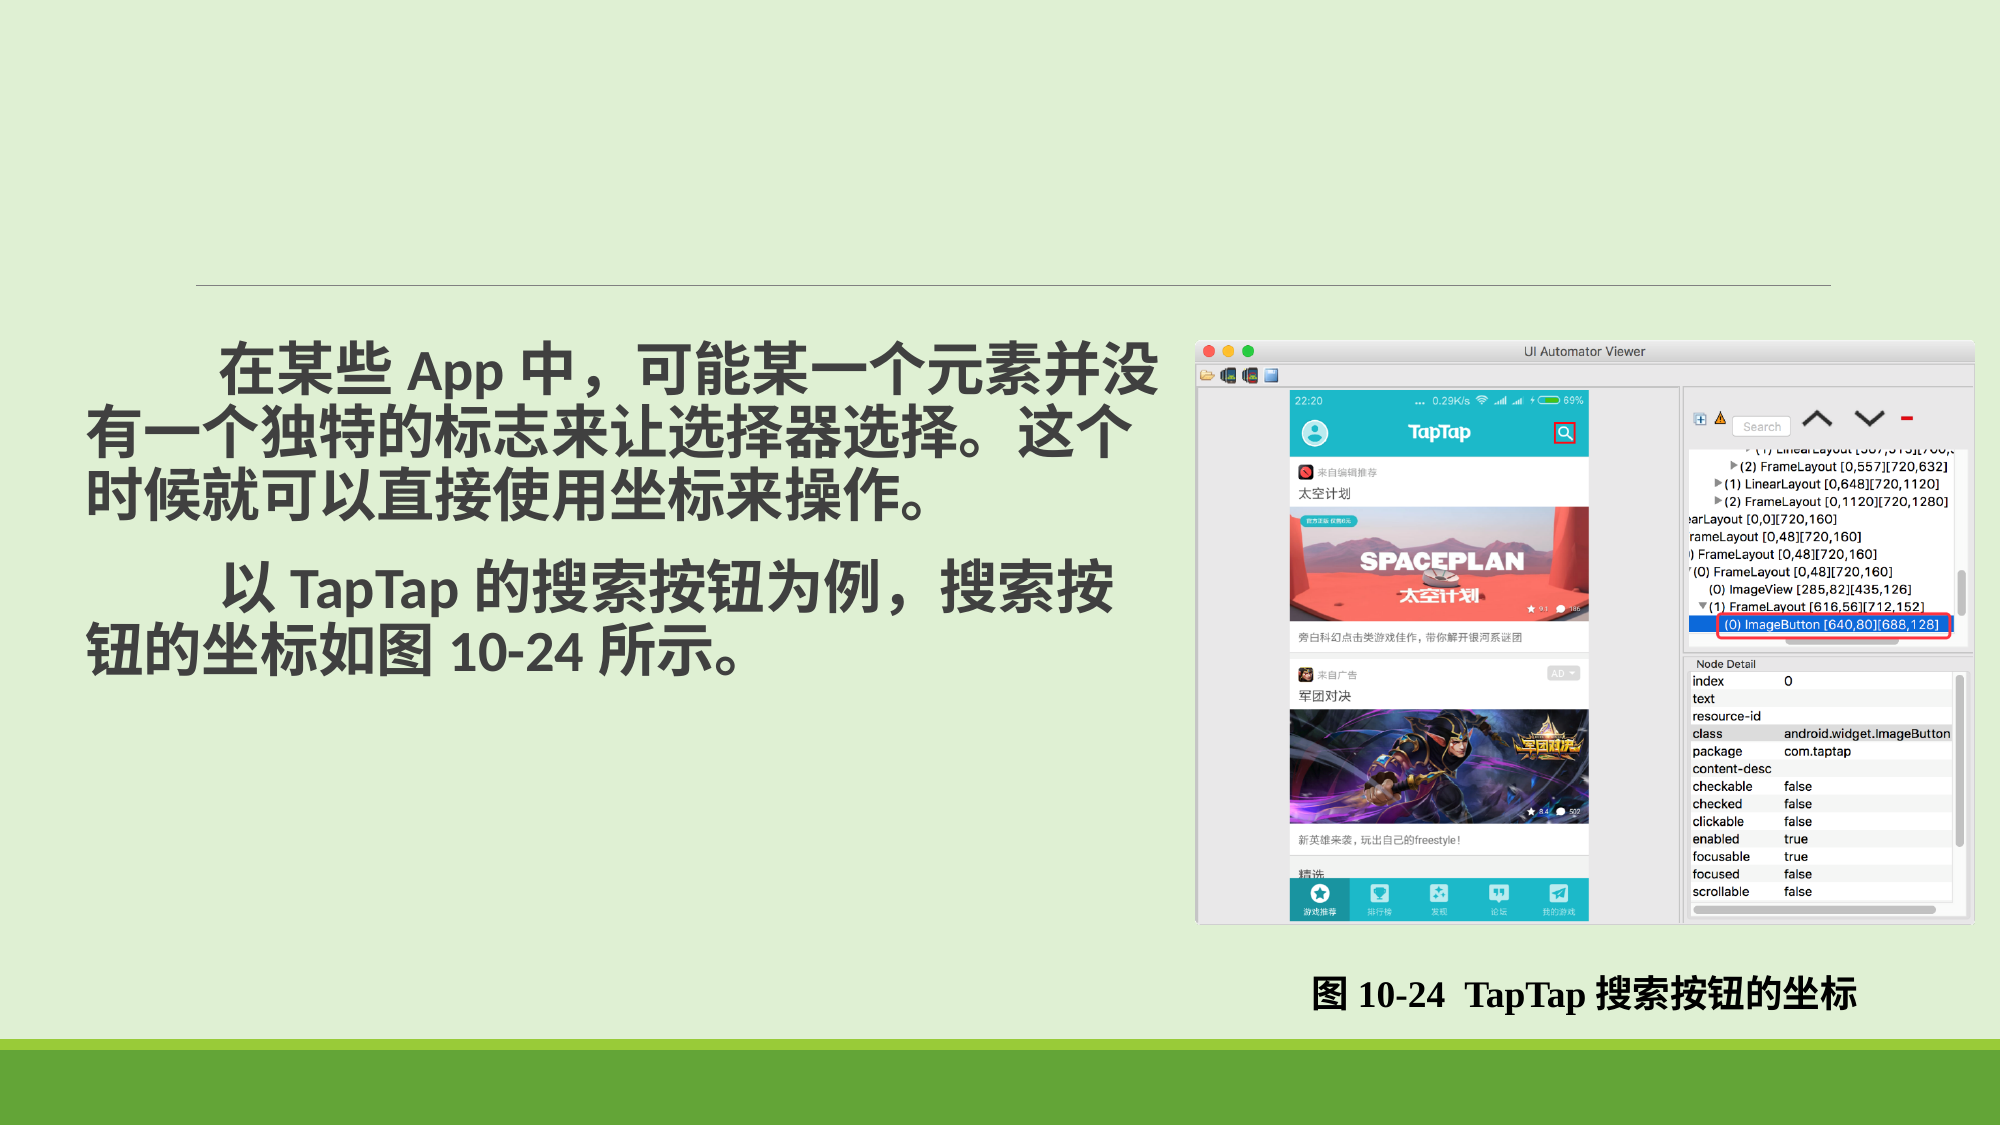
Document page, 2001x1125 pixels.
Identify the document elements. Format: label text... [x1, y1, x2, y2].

text_box 图10-24 TapTap搜索按钮的坐标 [1296, 962, 1873, 1023]
picture [1194, 339, 1975, 926]
list 在某些App中，可能某一个元素并没有一个独特的标志来让选择器选择。这个时候就可以直接使用坐标来操作。 以TapTap的搜索按钮为例，搜索按钮的坐标如图10-24所示。 [70, 333, 1167, 994]
